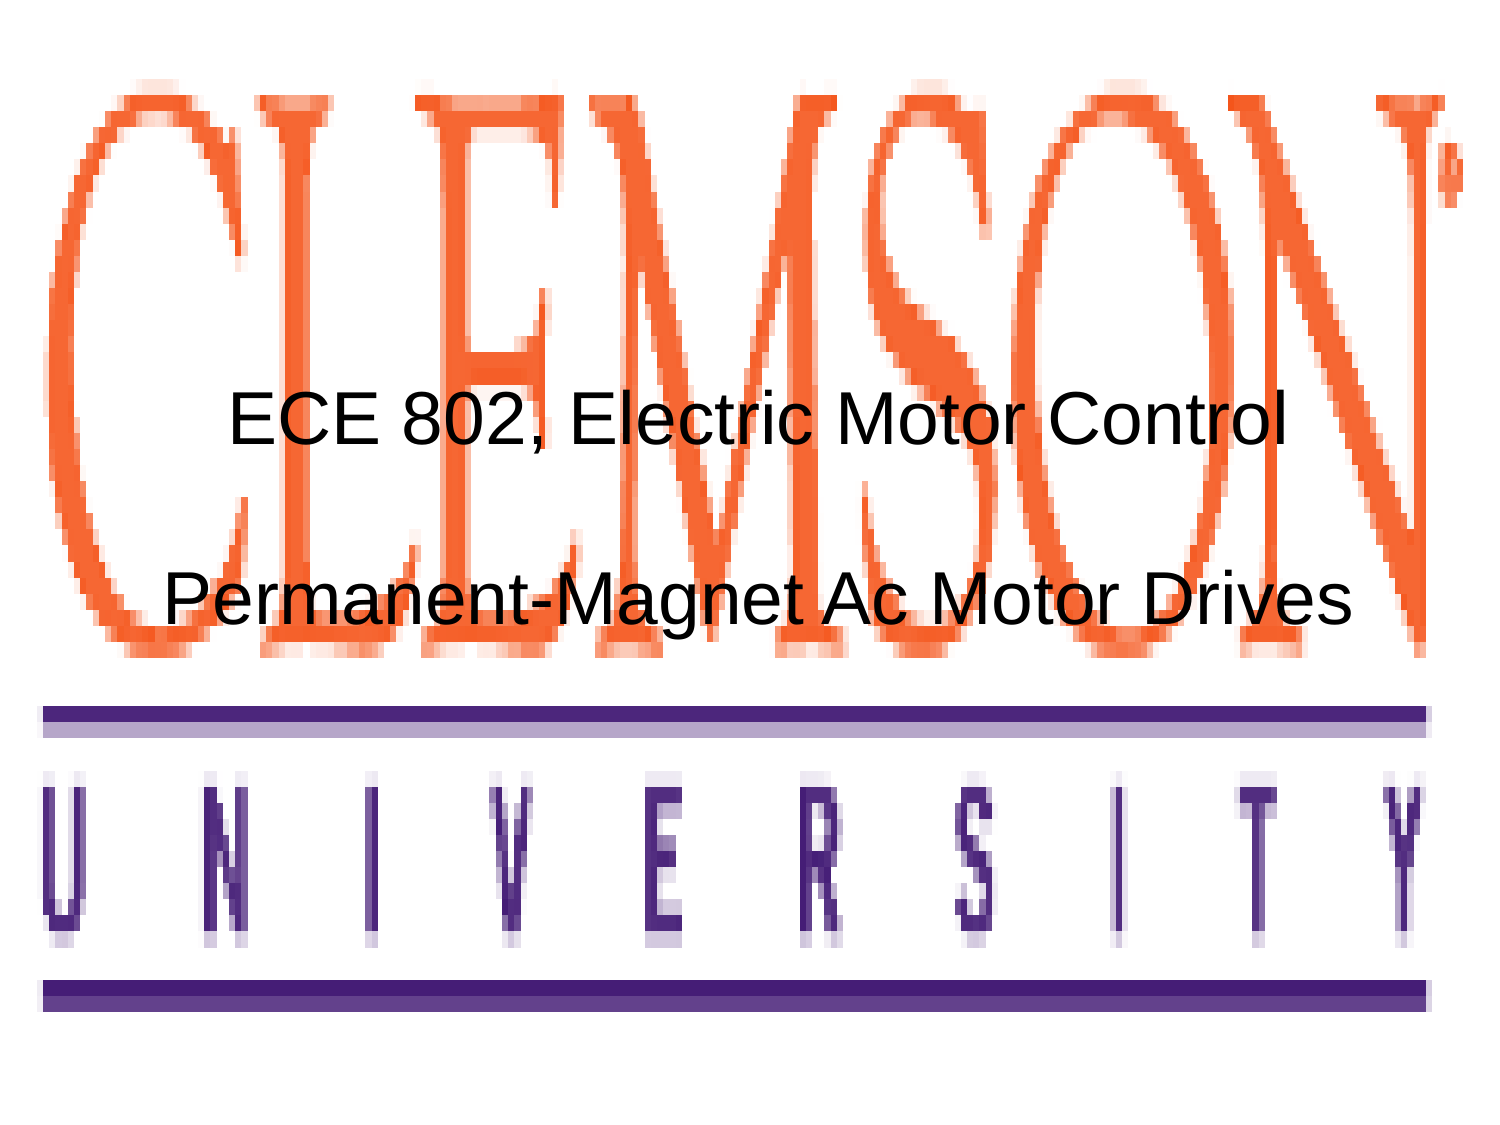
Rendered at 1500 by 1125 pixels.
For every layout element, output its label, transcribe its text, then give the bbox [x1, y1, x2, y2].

picture [0, 0, 1500, 1125]
text_box ECE 802, Electric Motor Control Permanent-Magnet Ac Motor Drives [147, 362, 1370, 647]
